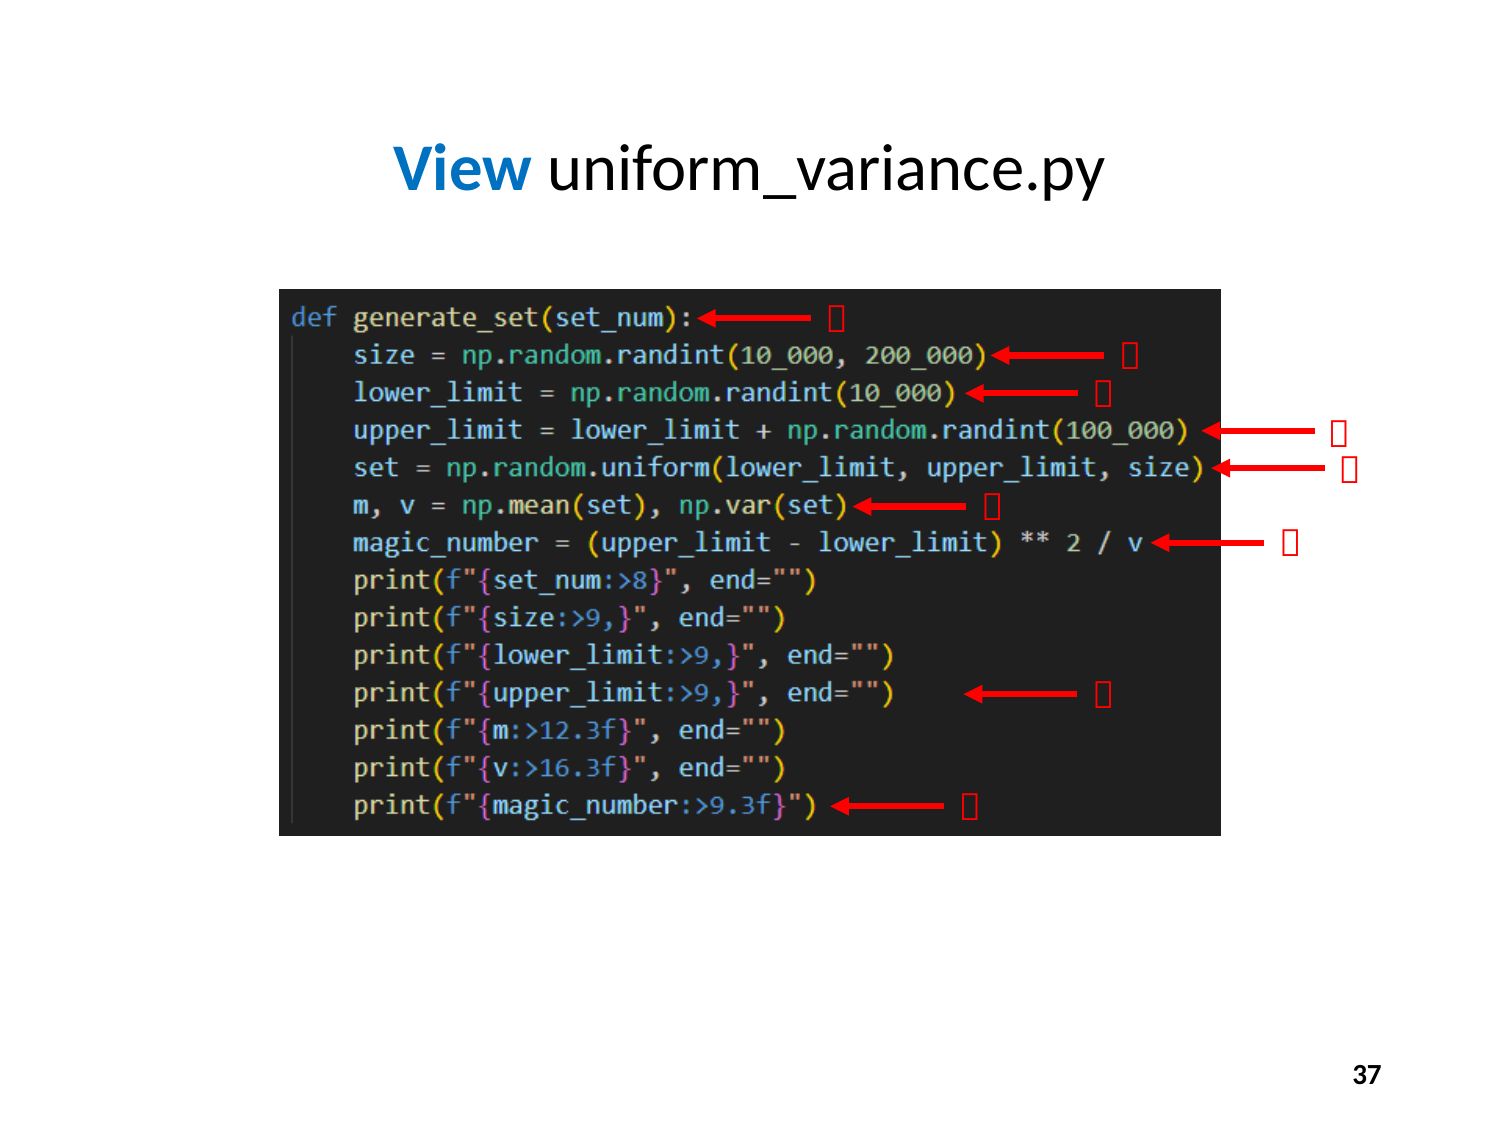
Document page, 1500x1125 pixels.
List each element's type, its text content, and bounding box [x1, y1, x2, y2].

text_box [1150, 511, 1328, 573]
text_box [964, 363, 1141, 424]
picture [279, 289, 1221, 836]
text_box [1211, 438, 1387, 499]
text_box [830, 775, 1007, 836]
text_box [1201, 402, 1376, 463]
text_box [990, 325, 1168, 386]
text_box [852, 475, 1030, 537]
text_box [963, 663, 1141, 724]
slide_number 37 [1059, 1042, 1397, 1103]
title View uniform_variance.py [103, 59, 1397, 278]
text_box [696, 288, 874, 349]
